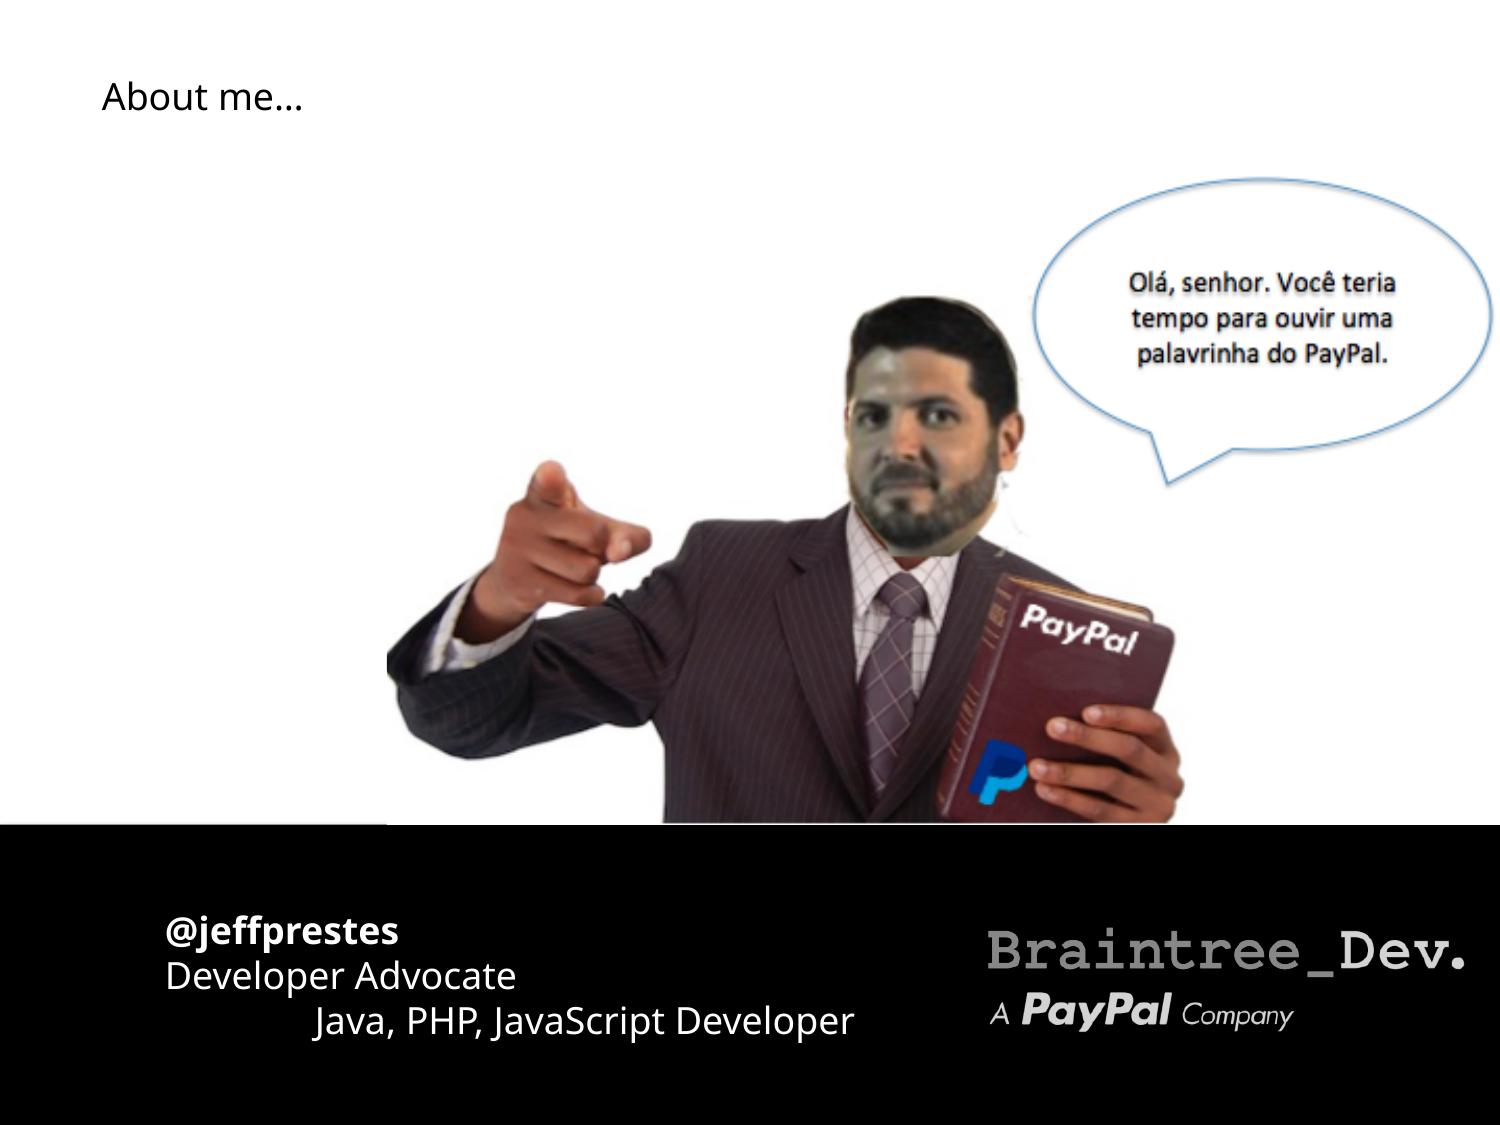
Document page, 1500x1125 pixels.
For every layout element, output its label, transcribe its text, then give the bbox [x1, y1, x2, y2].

text_box @jeffprestes Developer Advocate Java, PHP, JavaScript Developer [0, 824, 1500, 1125]
picture [386, 173, 1500, 825]
text_box About me… [87, 65, 319, 125]
picture [976, 914, 1476, 1046]
